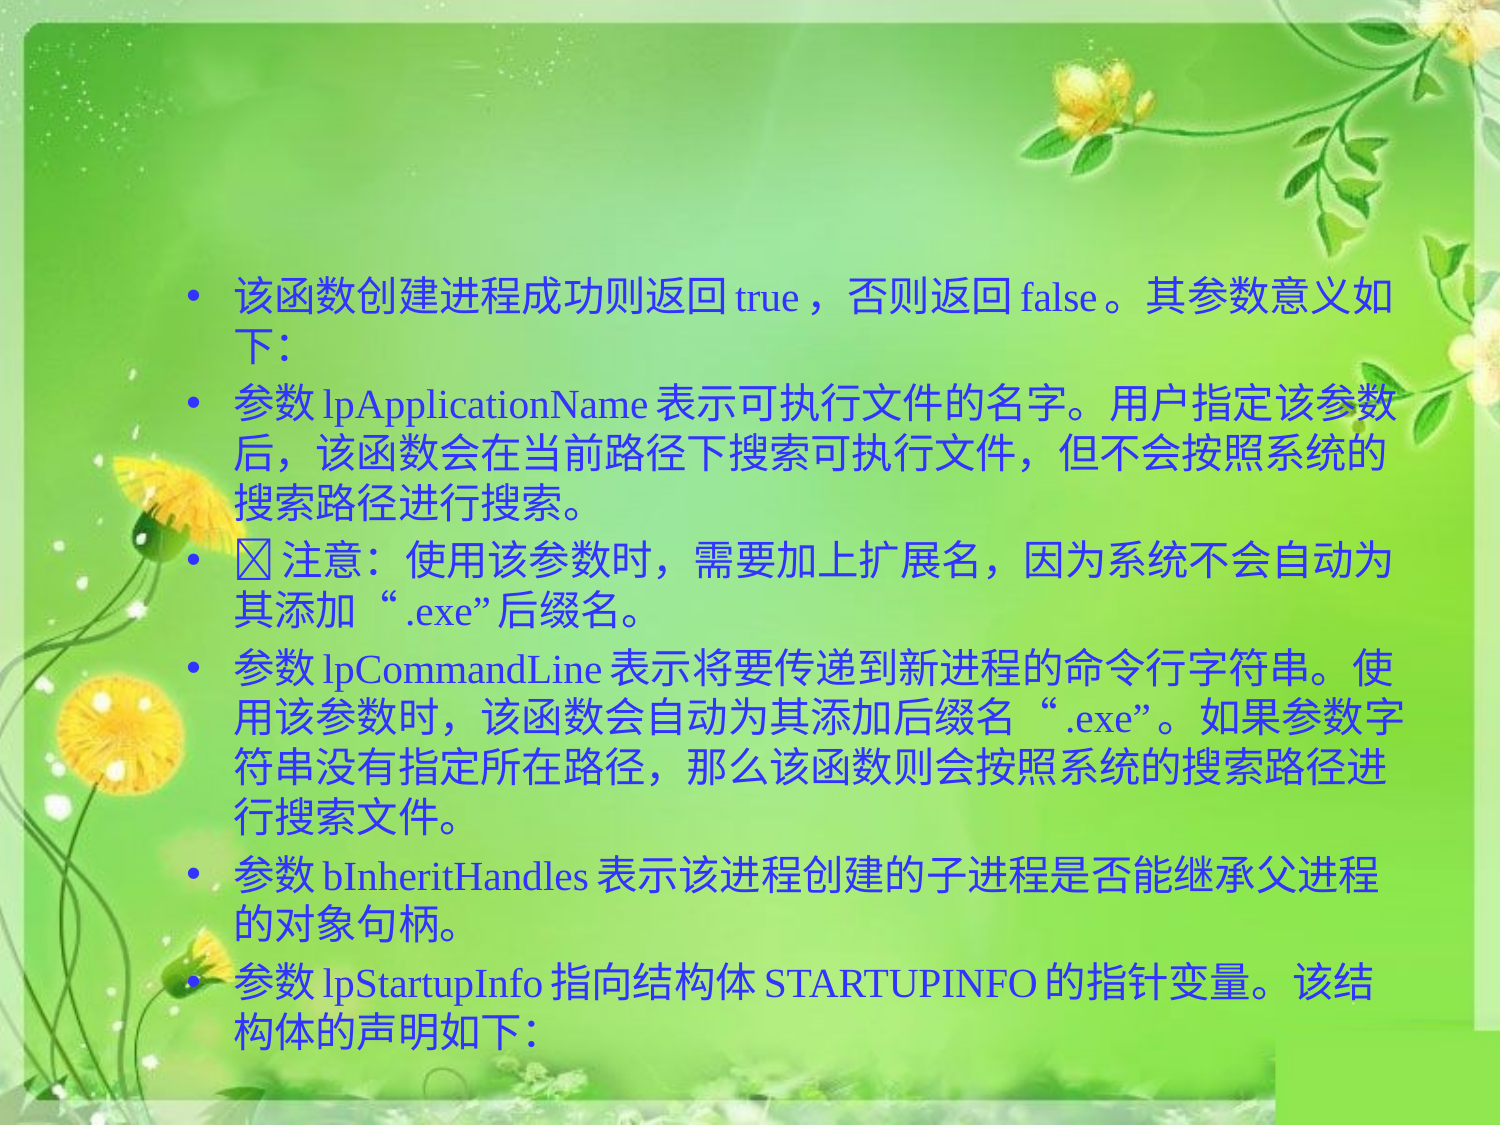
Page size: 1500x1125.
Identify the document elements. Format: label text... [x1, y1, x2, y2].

picture [0, 0, 1500, 1125]
list 该函数创建进程成功则返回true，否则返回false。其参数意义如下： 参数lpApplicationName表示可执行文件的名字。用户指定该参数后，该函数会在当前路径下搜索可执行文件，但不会按照系统的搜索路径进行搜索。 注意：使用该参数时，需要加上扩展名，因为系统不会自动为其添加“.exe”后缀名。 参数lpCommandLine表示将要传递到新进程的命令行字符串。使用该参数时，该函数会自动为其添加后缀名“.exe”。如果参数字符串没有指定所在路径，那么该函数则会按照系统的搜索路径进行搜索文件。 参数bInheritHandles表示该进程创建的子进程是否能继承父进程的对象句柄。 参数lpStartupInfo指向结构体STARTUPINFO的指针变量。该结构体的声明如下： [171, 262, 1425, 1071]
